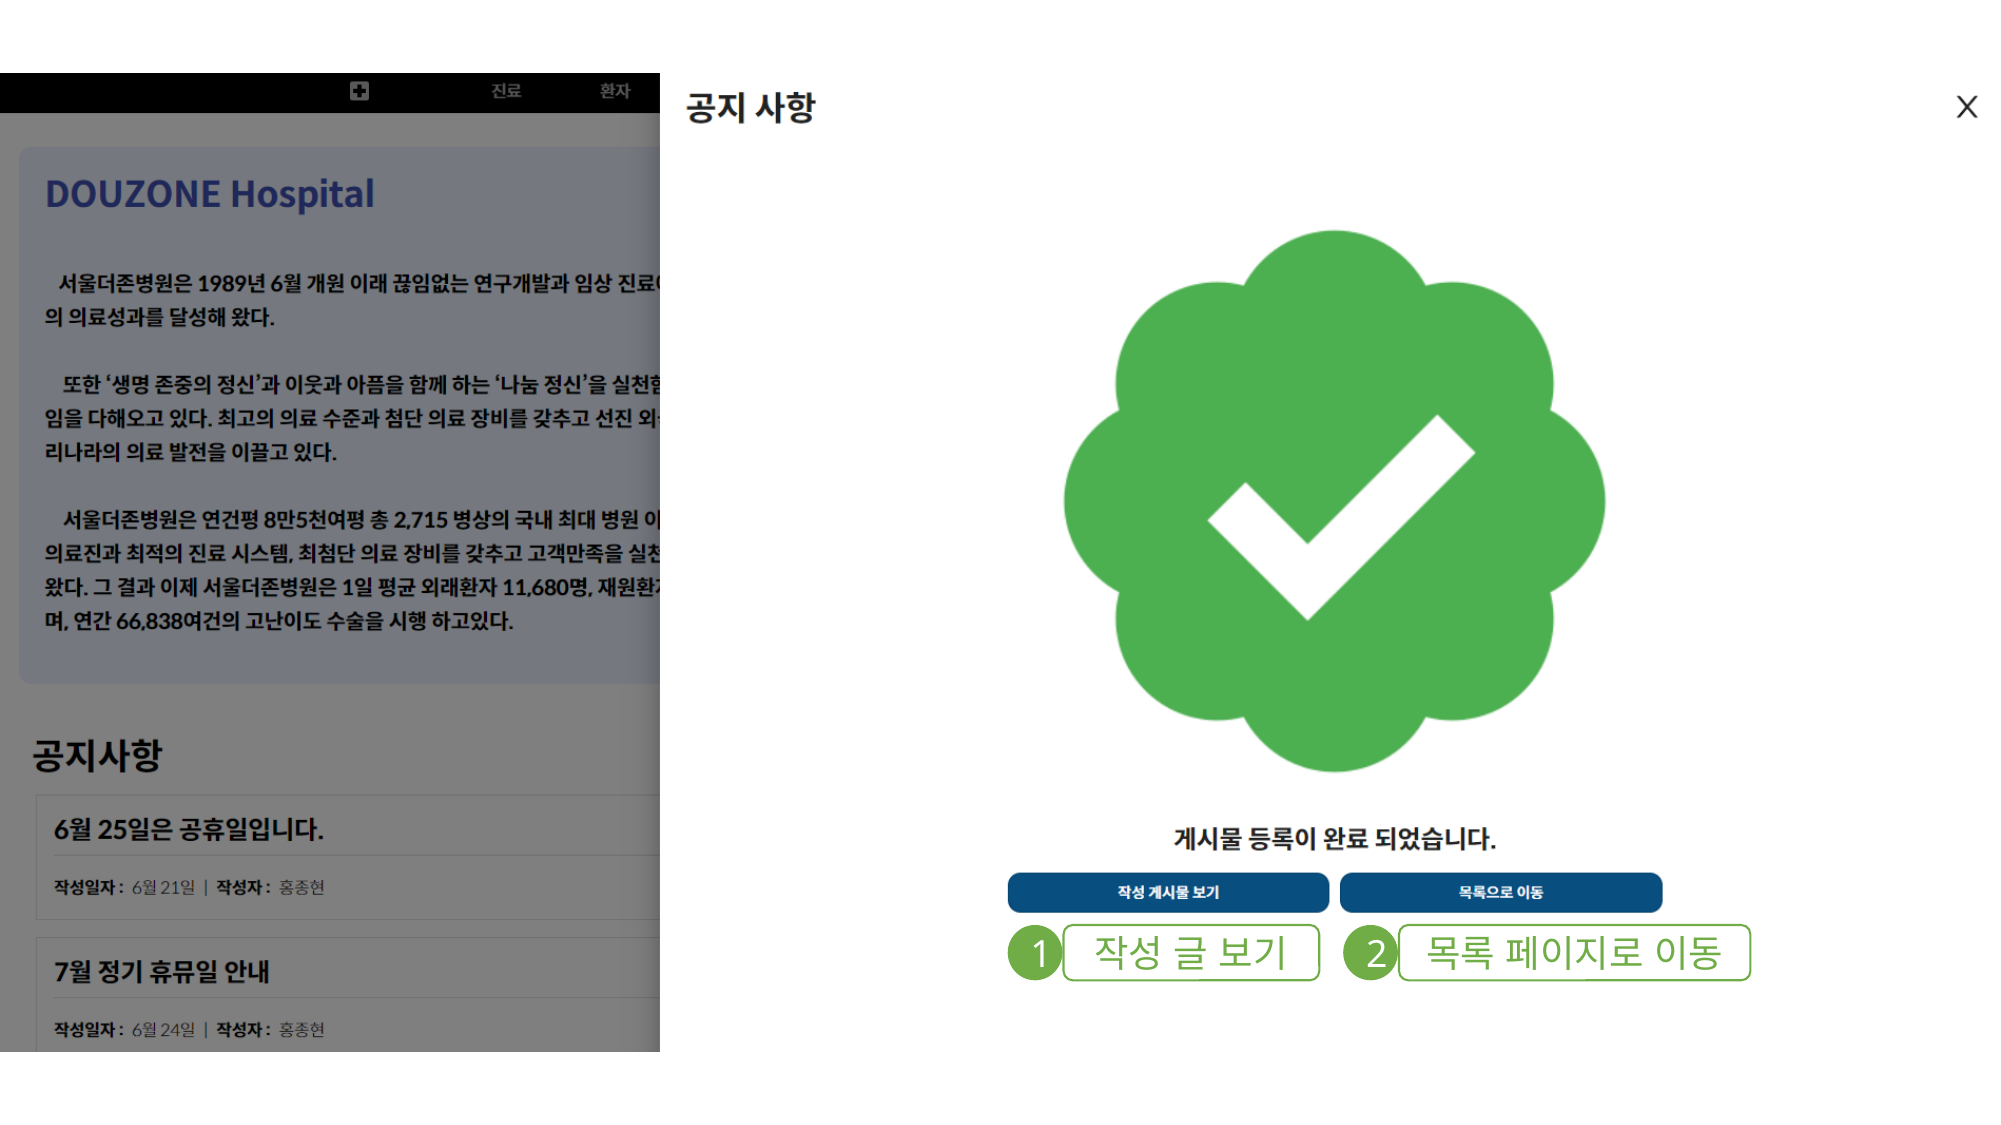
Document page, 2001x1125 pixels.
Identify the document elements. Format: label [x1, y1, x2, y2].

picture [0, 73, 2000, 1052]
